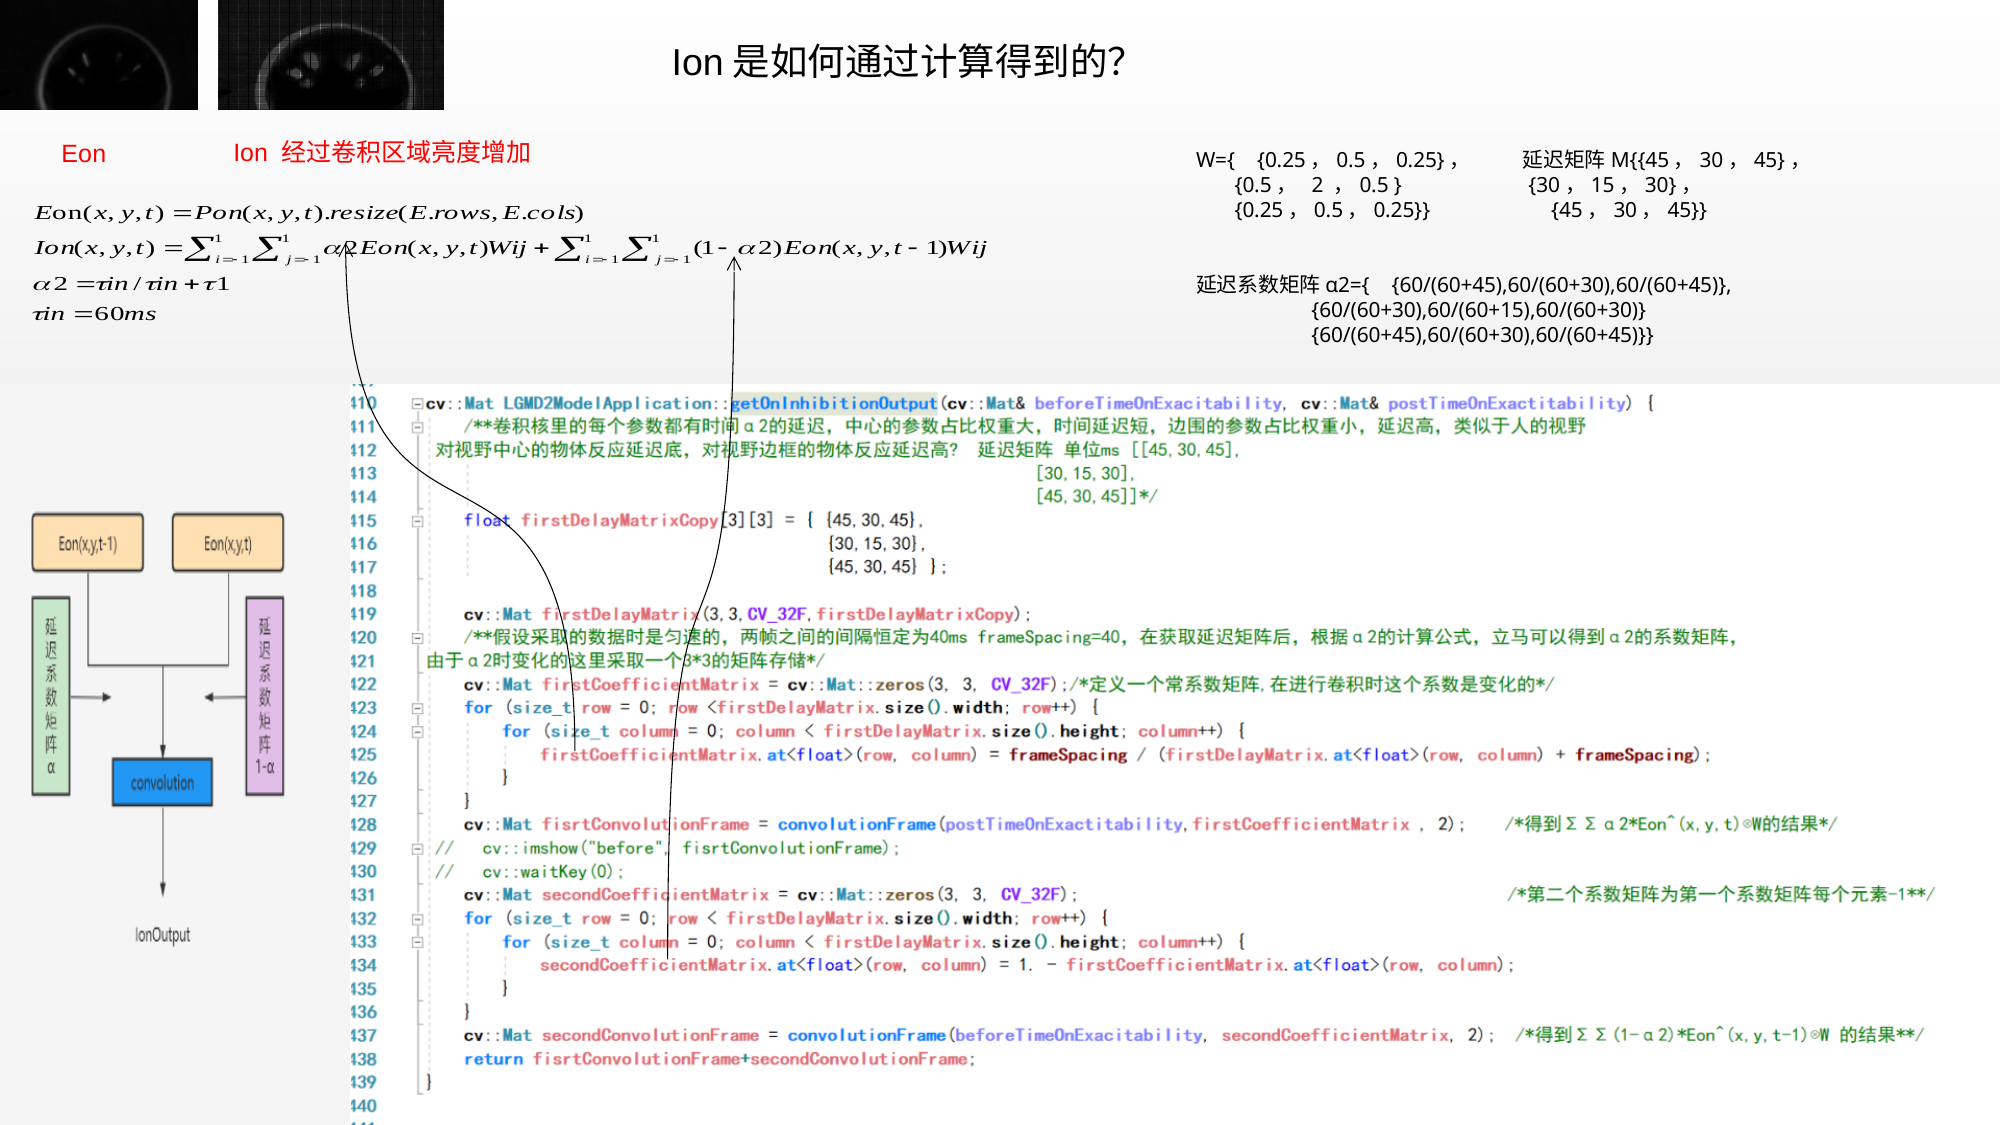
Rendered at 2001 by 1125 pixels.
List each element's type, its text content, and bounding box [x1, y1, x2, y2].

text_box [29, 202, 995, 326]
text_box Ion是如何通过计算得到的？ [575, 30, 1242, 90]
picture [218, 0, 444, 110]
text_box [206, 382, 715, 574]
picture [0, 0, 198, 110]
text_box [351, 574, 1053, 642]
picture [0, 384, 2000, 1125]
text_box Ion 经过卷积区域亮度增加 [218, 129, 694, 171]
text_box W={ {0.25，0.5，0.25}， 延迟矩阵M{{45，30，45}， {0.5， 2 ，0.5 } {30，15，30}， {0.25，0.5，0.25}} {45，30，45}} 延迟系数矩阵α2={ {60/(60+45),60/(60+30),60/(60+45)}, {60/(60+30),60/(60+15),60/(60+30)} {60/(60+45),60/(60+30),60/(60+45)}} [1181, 109, 1974, 354]
text_box Eon [46, 130, 153, 172]
